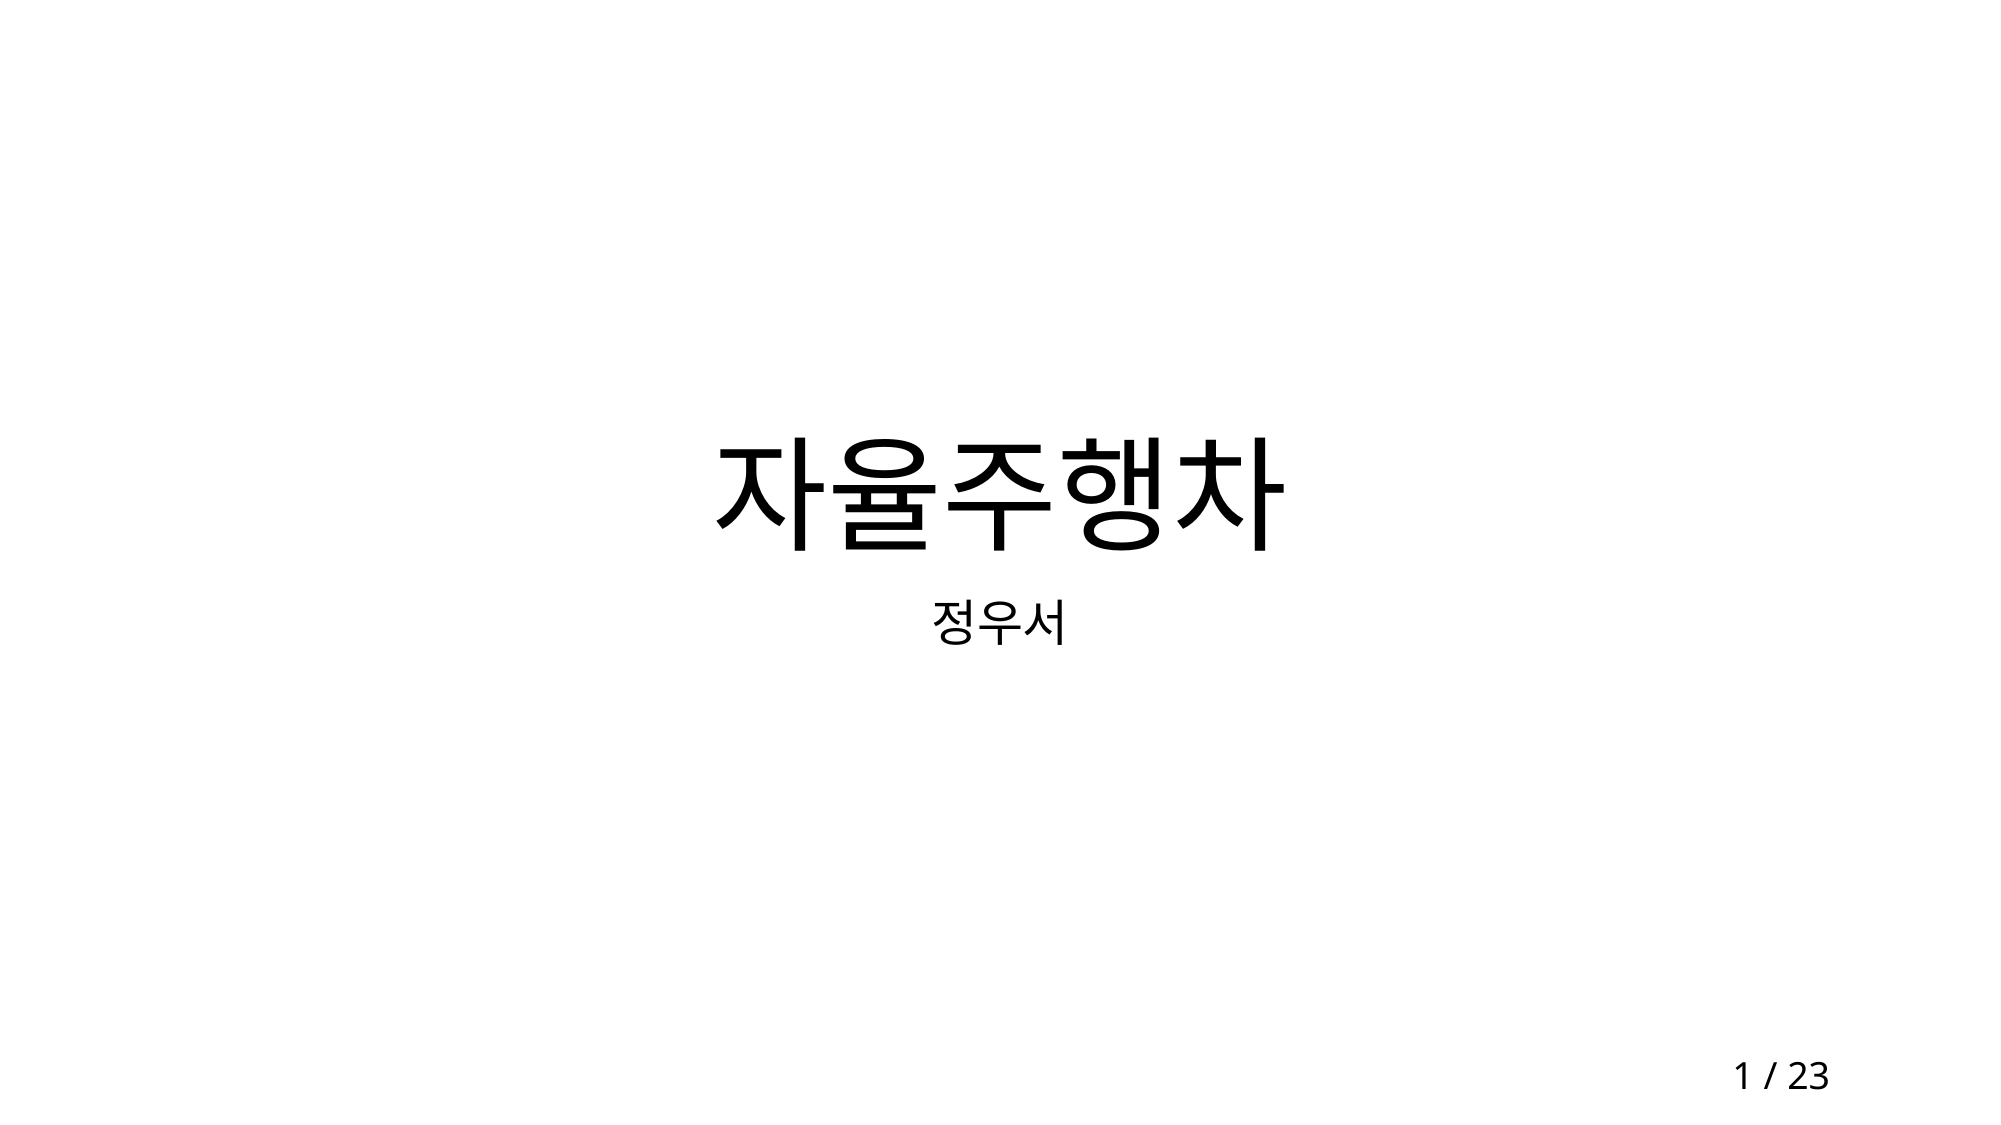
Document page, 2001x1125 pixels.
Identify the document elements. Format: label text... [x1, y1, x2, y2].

subtitle 정우서 [249, 590, 1750, 863]
title 자율주행차 [249, 184, 1750, 576]
